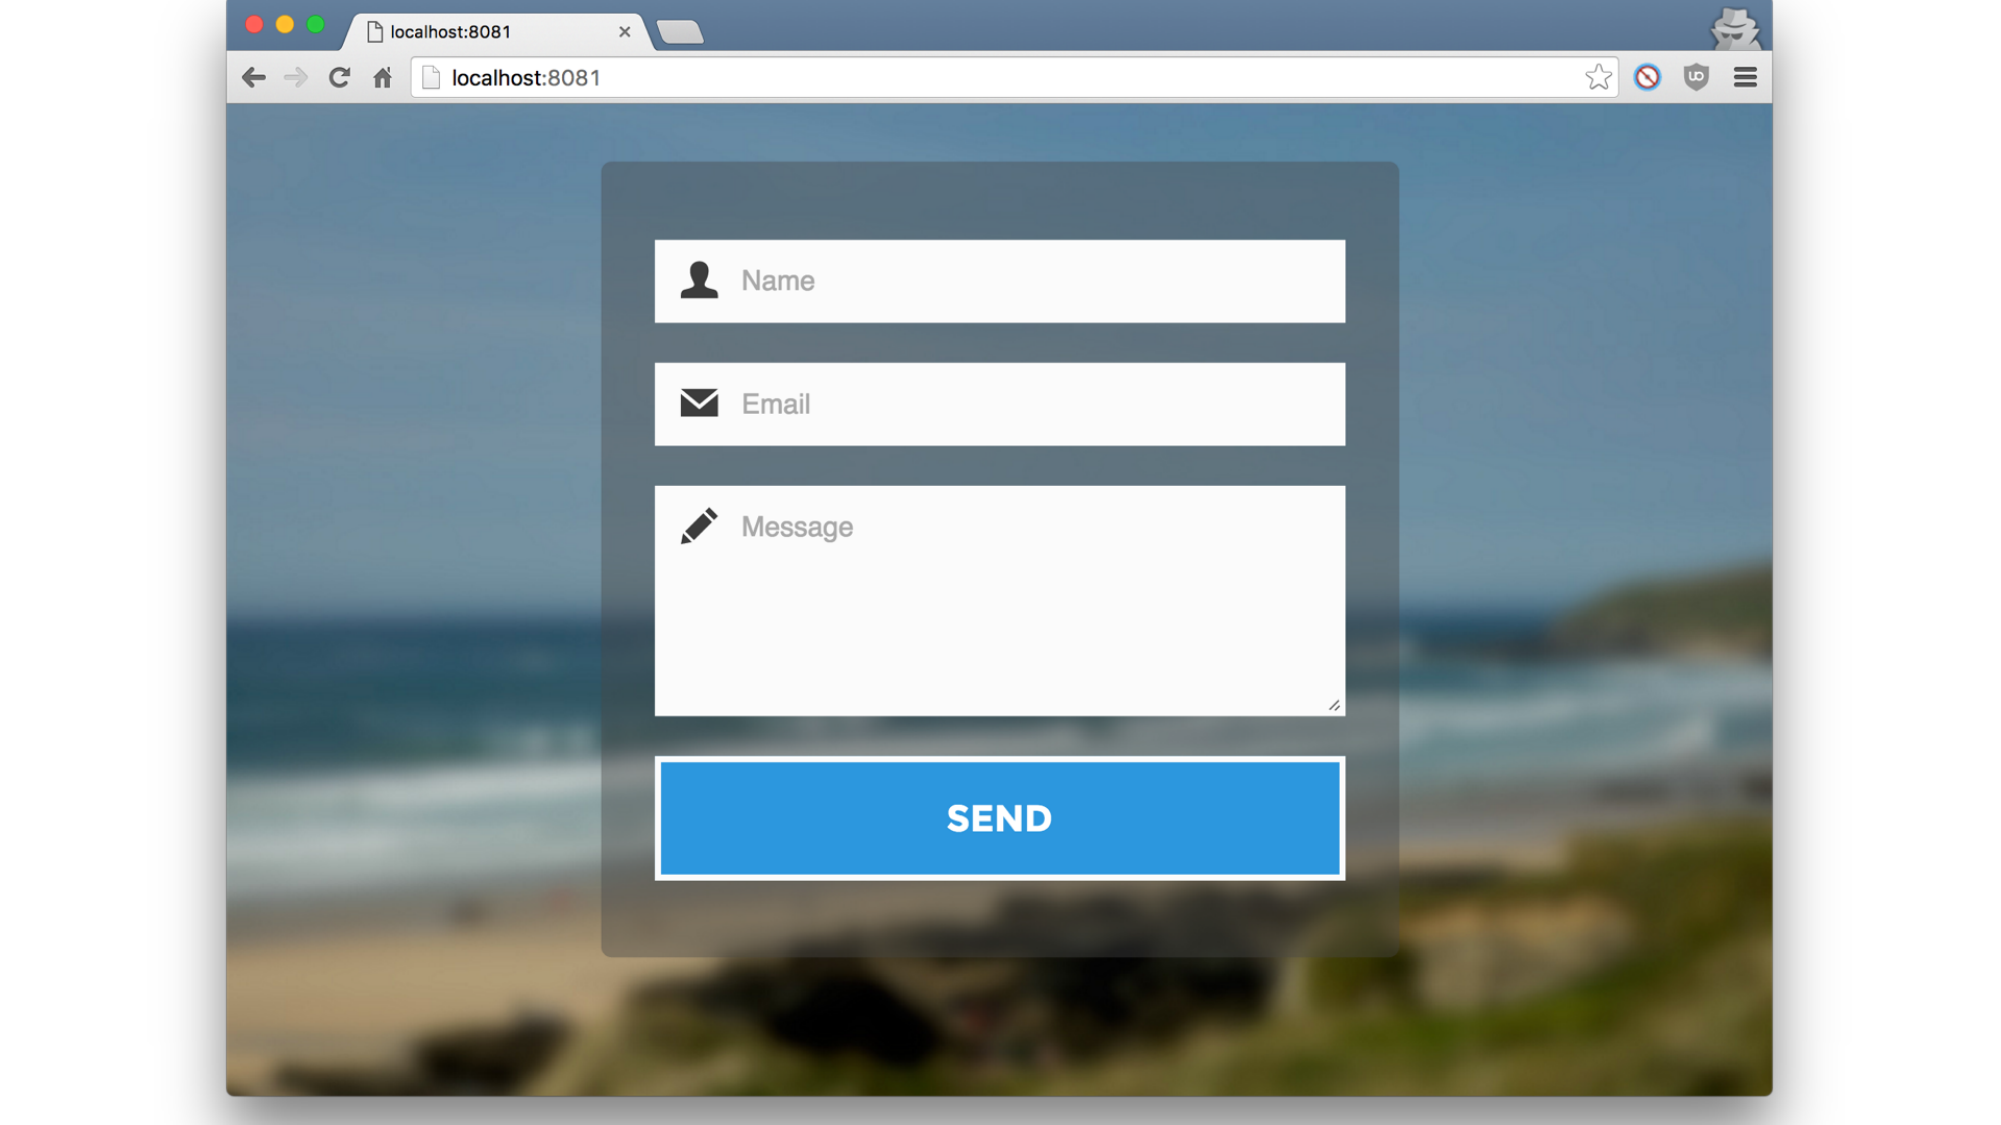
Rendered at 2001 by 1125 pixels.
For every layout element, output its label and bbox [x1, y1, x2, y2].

picture [147, 0, 1852, 1125]
